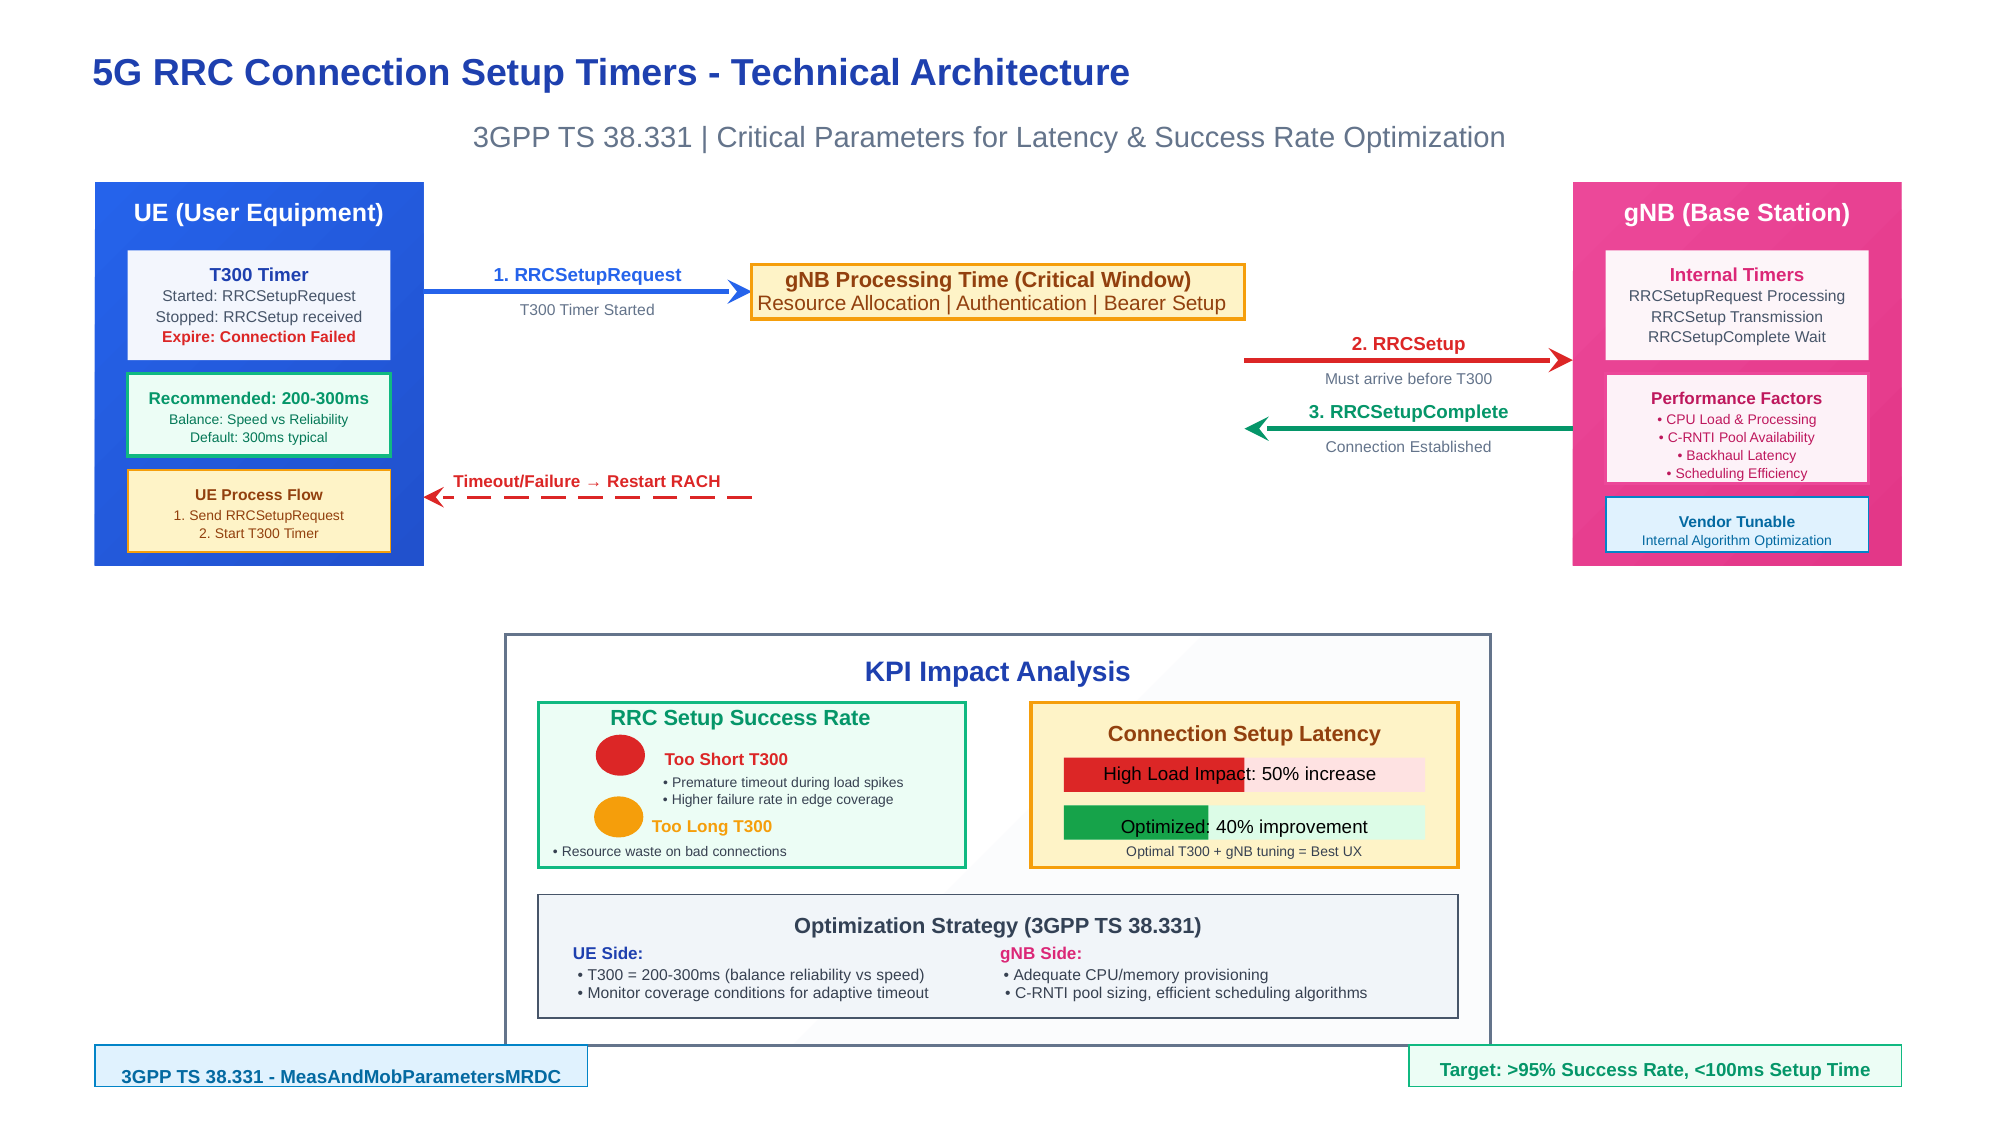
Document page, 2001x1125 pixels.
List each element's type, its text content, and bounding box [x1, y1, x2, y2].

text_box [505, 634, 1491, 1046]
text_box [94, 181, 424, 566]
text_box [1572, 181, 1902, 566]
text_box [1408, 1045, 1902, 1087]
text_box 3GPP TS 38.331 - MeasAndMobParametersMRDC [106, 1056, 576, 1095]
text_box Target: >95% Success Rate, <100ms Setup Time [1424, 1050, 1886, 1088]
text_box 5G RRC Connection Setup Timers - Technical Architecture [77, 40, 1147, 100]
text_box [94, 1045, 588, 1087]
text_box 3GPP TS 38.331 | Critical Parameters for Latency & Success Rate Optimization [457, 111, 1523, 161]
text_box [423, 255, 1573, 499]
